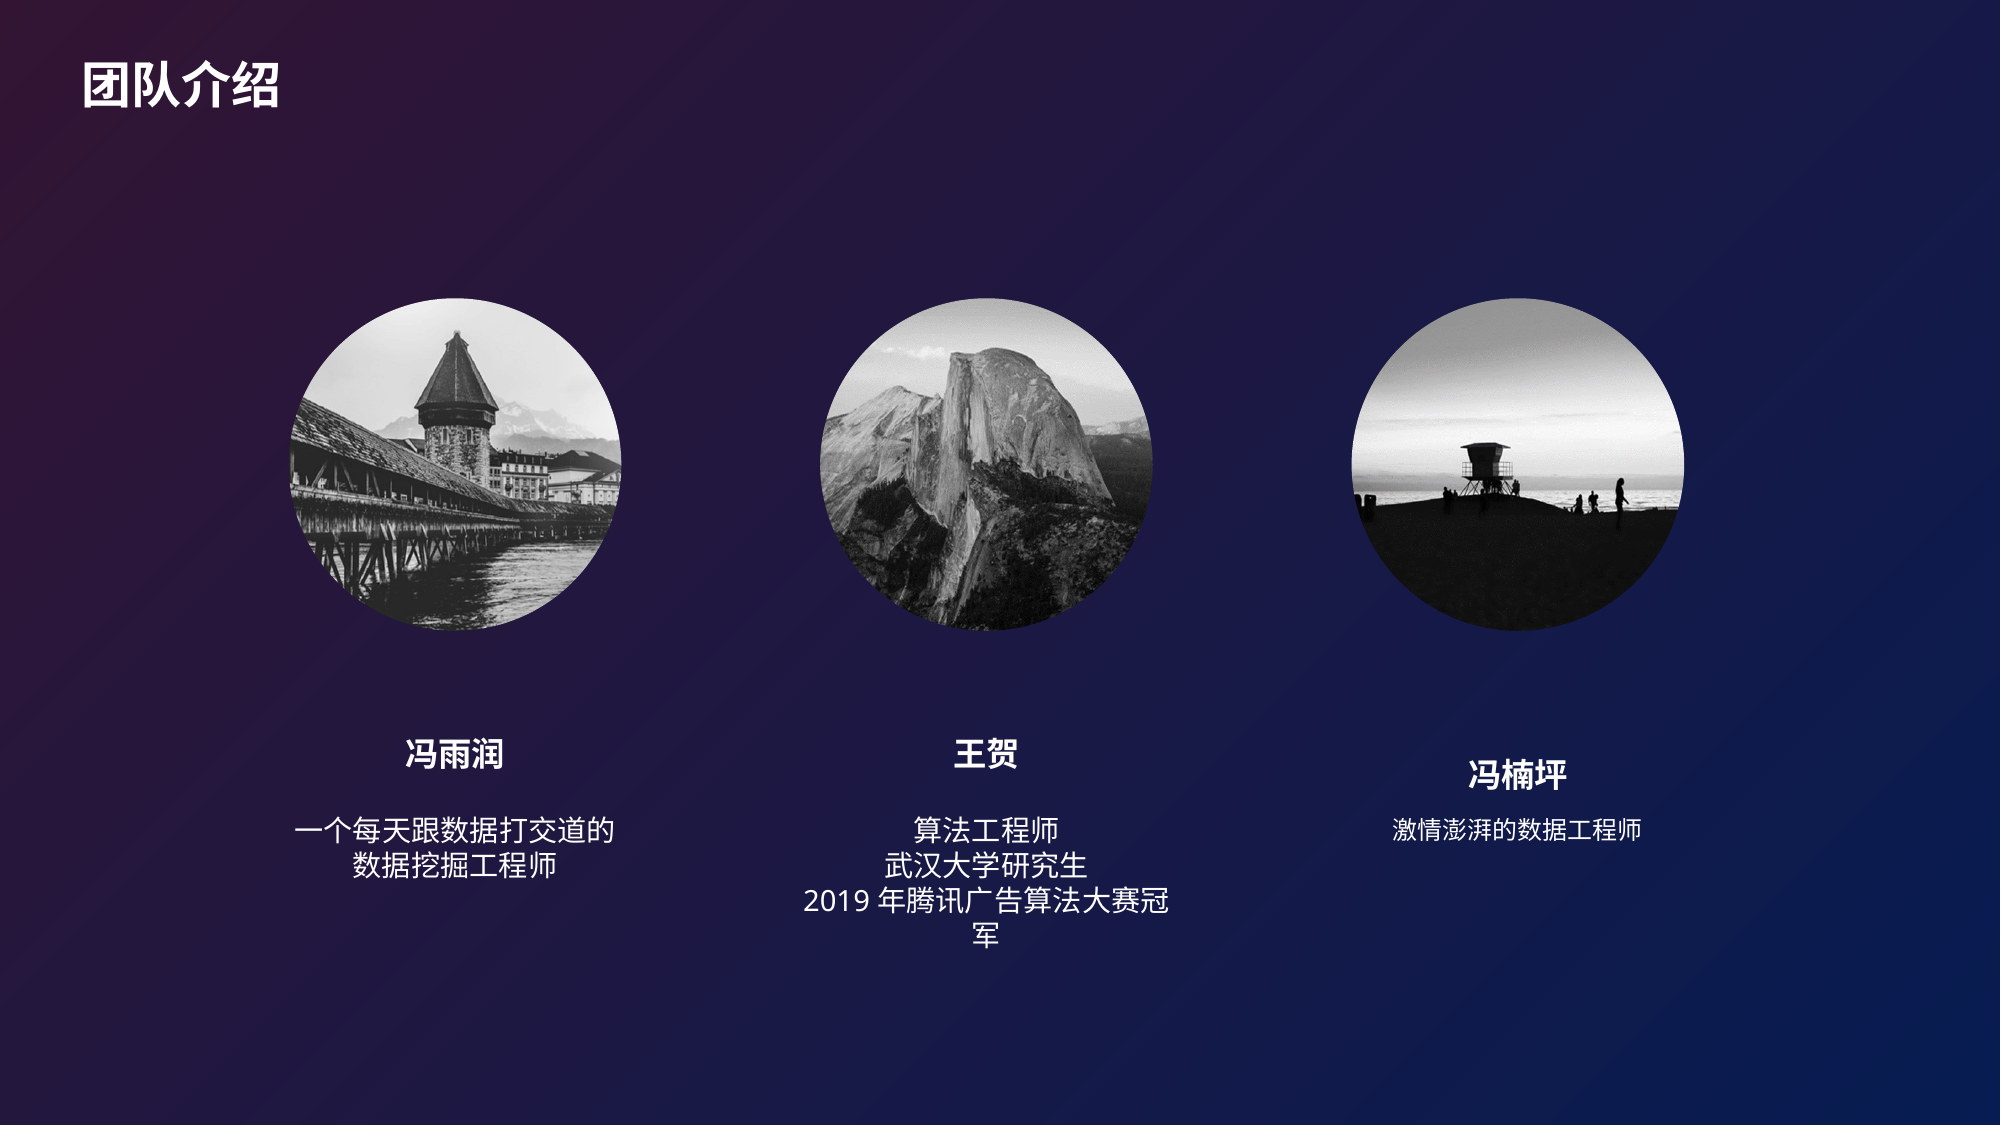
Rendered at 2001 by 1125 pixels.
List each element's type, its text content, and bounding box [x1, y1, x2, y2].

text_box [1350, 297, 1686, 632]
text_box [819, 297, 1154, 632]
text_box [287, 297, 623, 632]
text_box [272, 725, 638, 926]
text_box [1335, 746, 1701, 853]
text_box 团队介绍 [66, 45, 308, 122]
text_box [778, 725, 1195, 926]
